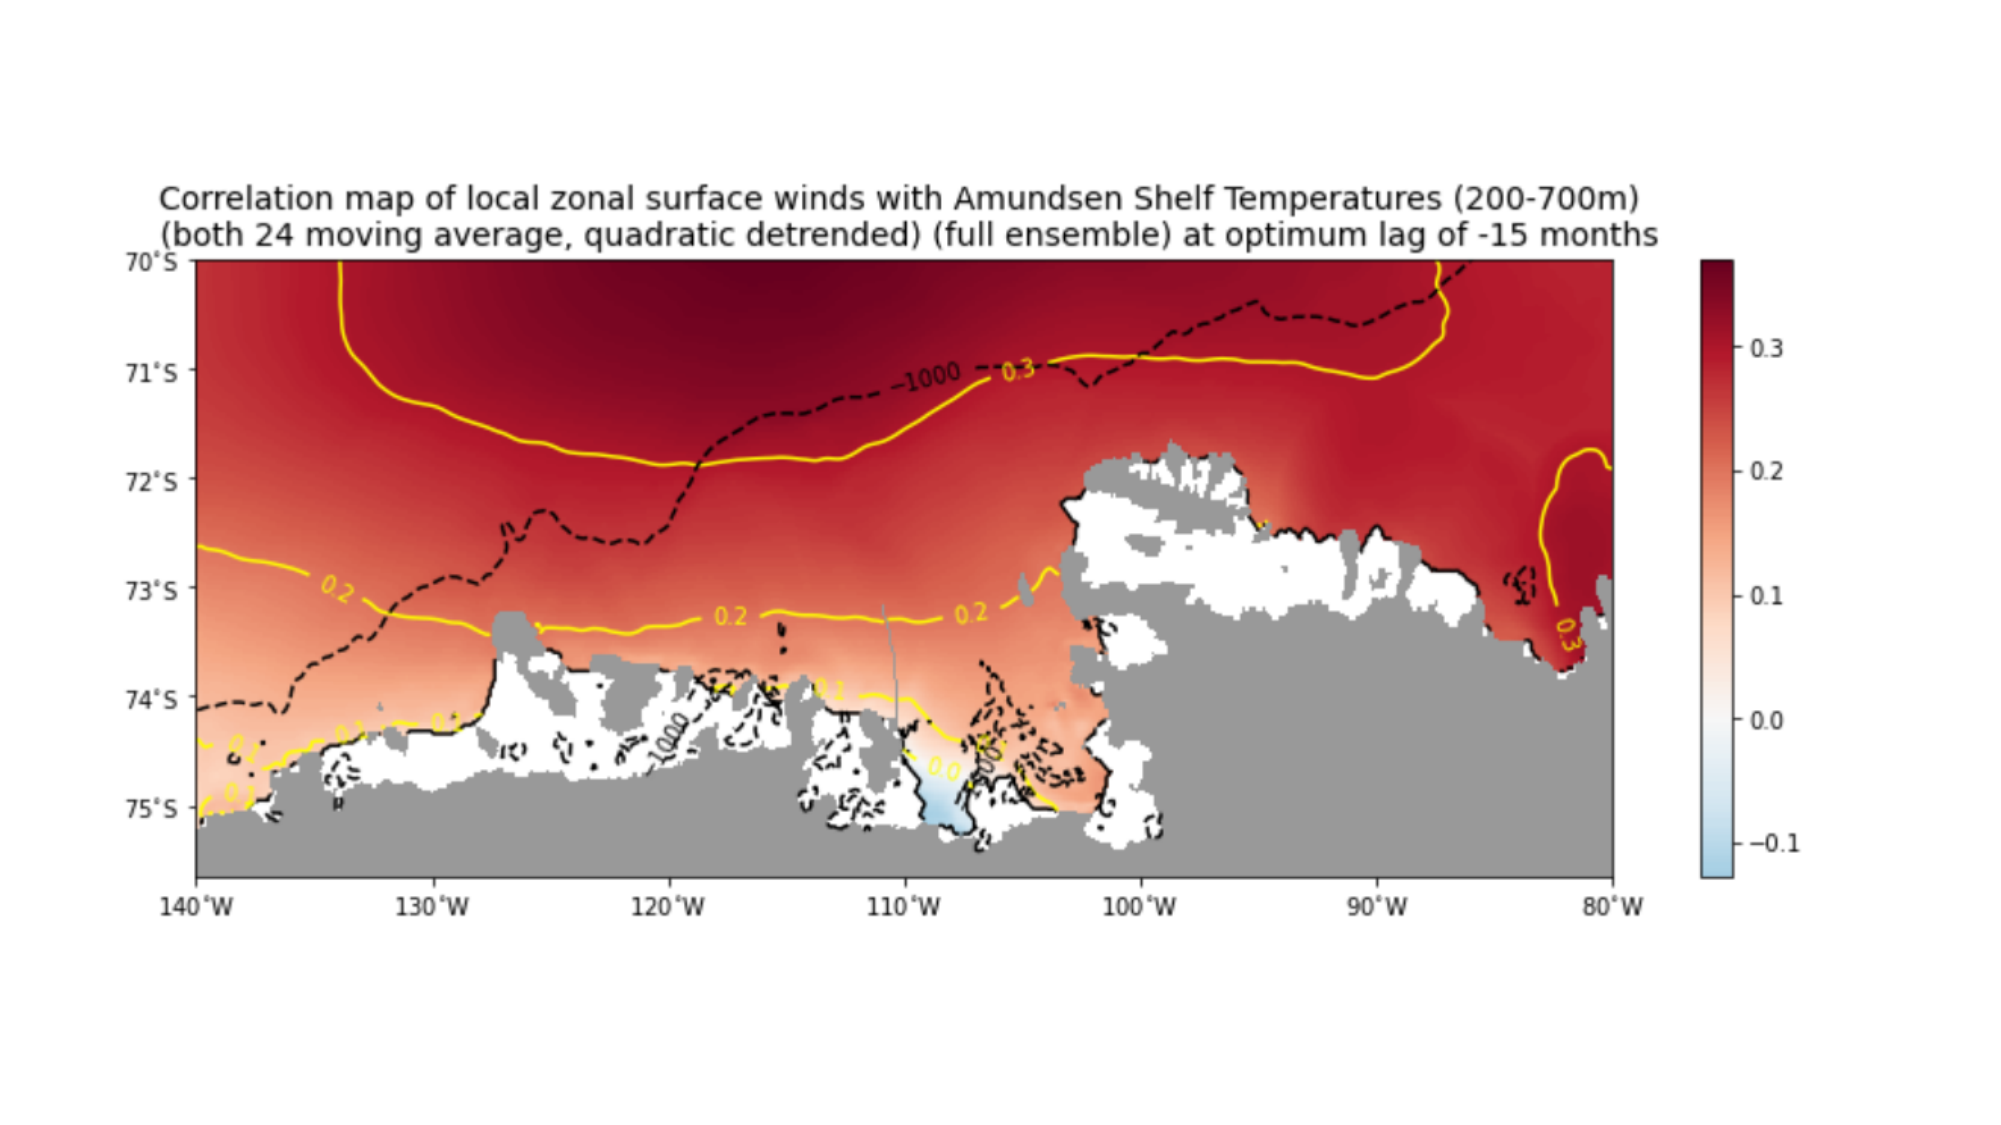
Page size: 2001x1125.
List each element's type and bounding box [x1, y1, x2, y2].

picture [101, 174, 1899, 950]
